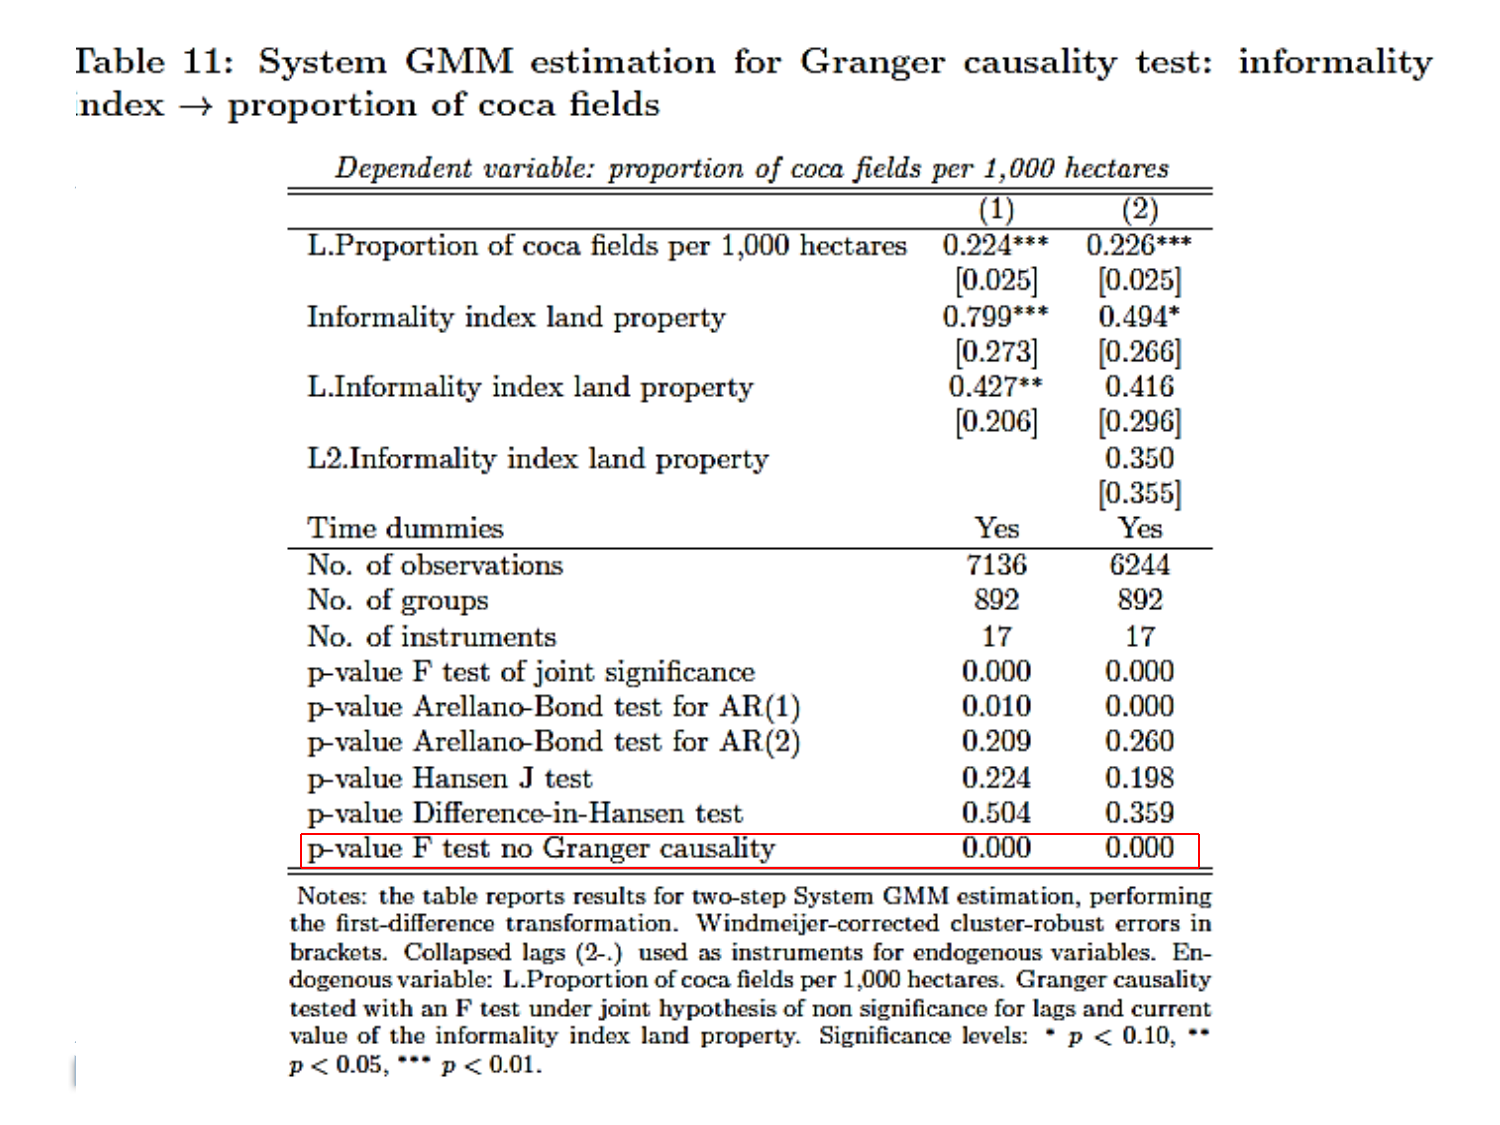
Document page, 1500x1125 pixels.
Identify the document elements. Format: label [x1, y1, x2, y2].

picture [76, 22, 1459, 1107]
